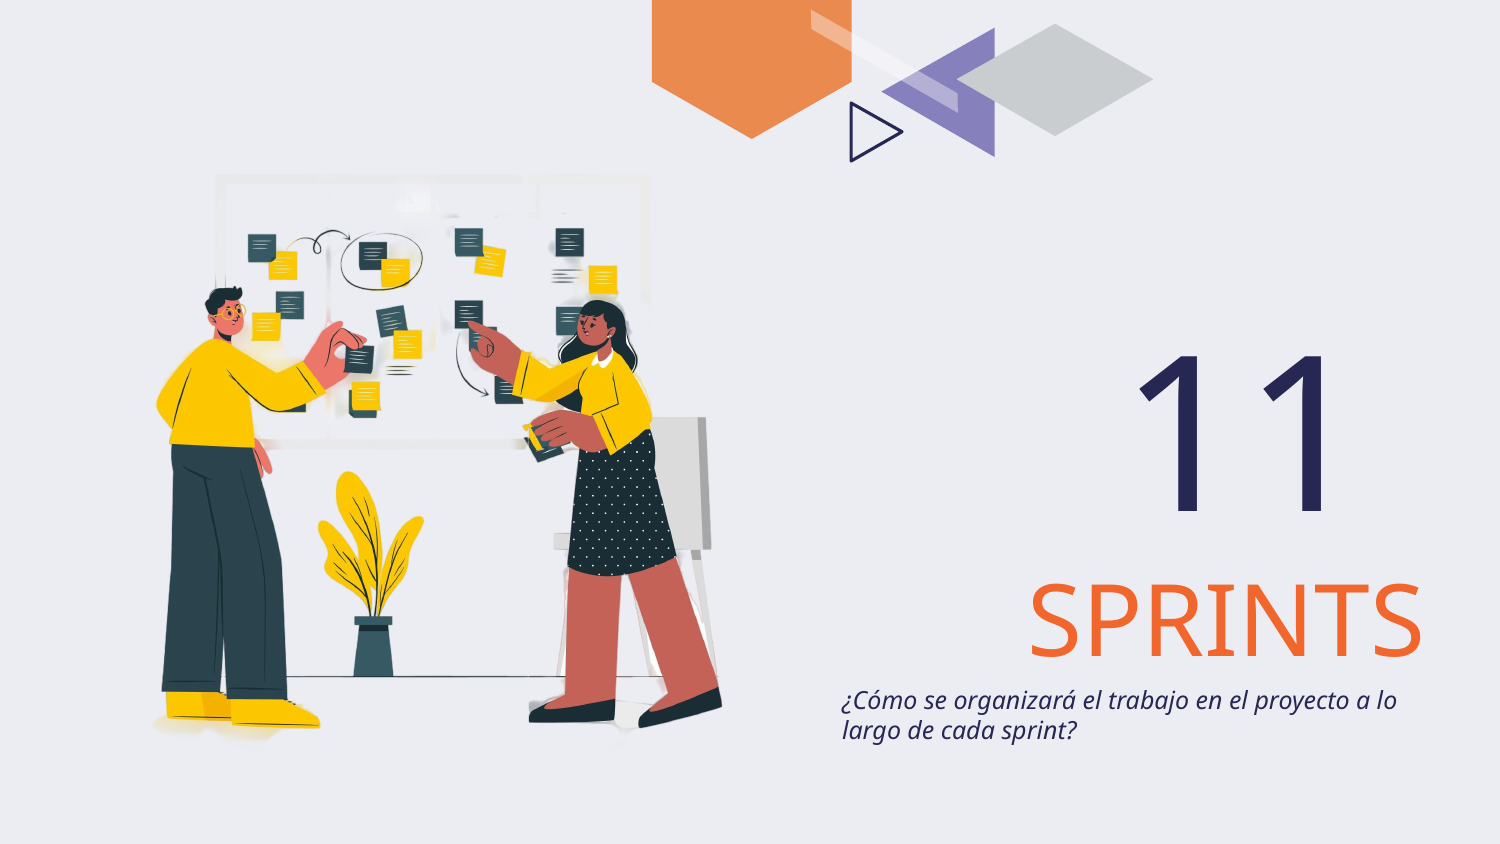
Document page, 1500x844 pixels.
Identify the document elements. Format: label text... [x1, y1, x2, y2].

subtitle ¿Cómo se organizará el trabajo en el proyecto a lo largo de cada sprint? [827, 669, 1414, 800]
title SPRINTS [784, 485, 1441, 692]
picture [85, 104, 780, 798]
title 11 [1103, 241, 1384, 467]
